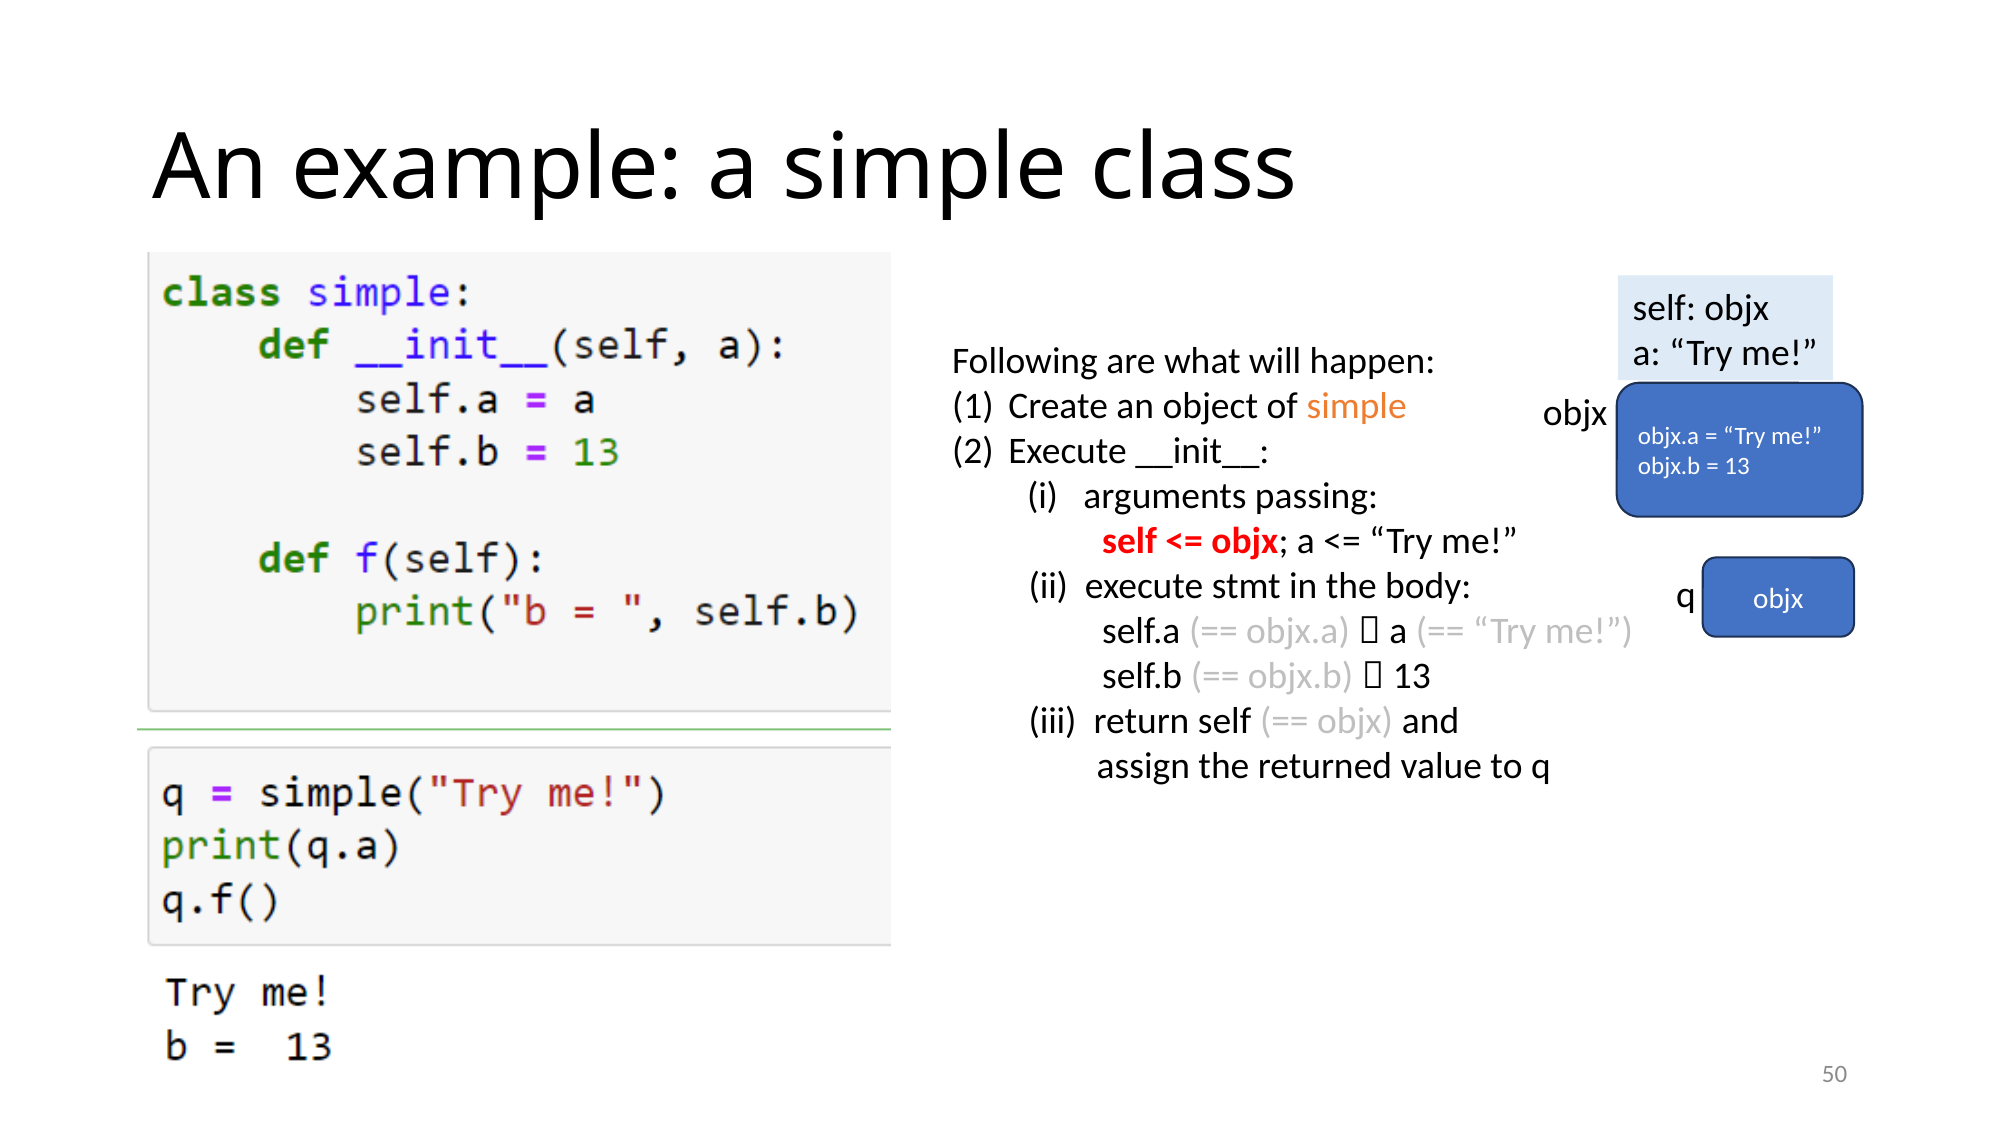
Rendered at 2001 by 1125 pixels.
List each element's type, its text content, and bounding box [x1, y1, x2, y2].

picture [137, 252, 891, 1095]
slide_number 50 [1412, 1042, 1863, 1103]
text_box objx [1528, 380, 1623, 441]
text_box self: objx a: “Try me!” [1617, 275, 1833, 381]
title An example: a simple class [137, 59, 1863, 278]
text_box objx.a = “Try me!” objx.b = 13 [1615, 381, 1864, 518]
text_box objx [1701, 556, 1856, 638]
text_box q [1661, 562, 1704, 623]
text_box Following are what will happen: Create an object of simple Execute __init__: (i) arguments passing: self <= objx; a <= “Try me!” (ii) execute stmt in the body: self.a (== objx.a)  a (== “Try me!”) self.b (== objx.b)  13 (iii) return self (== objx) and assign the returned value to q [937, 328, 1649, 794]
